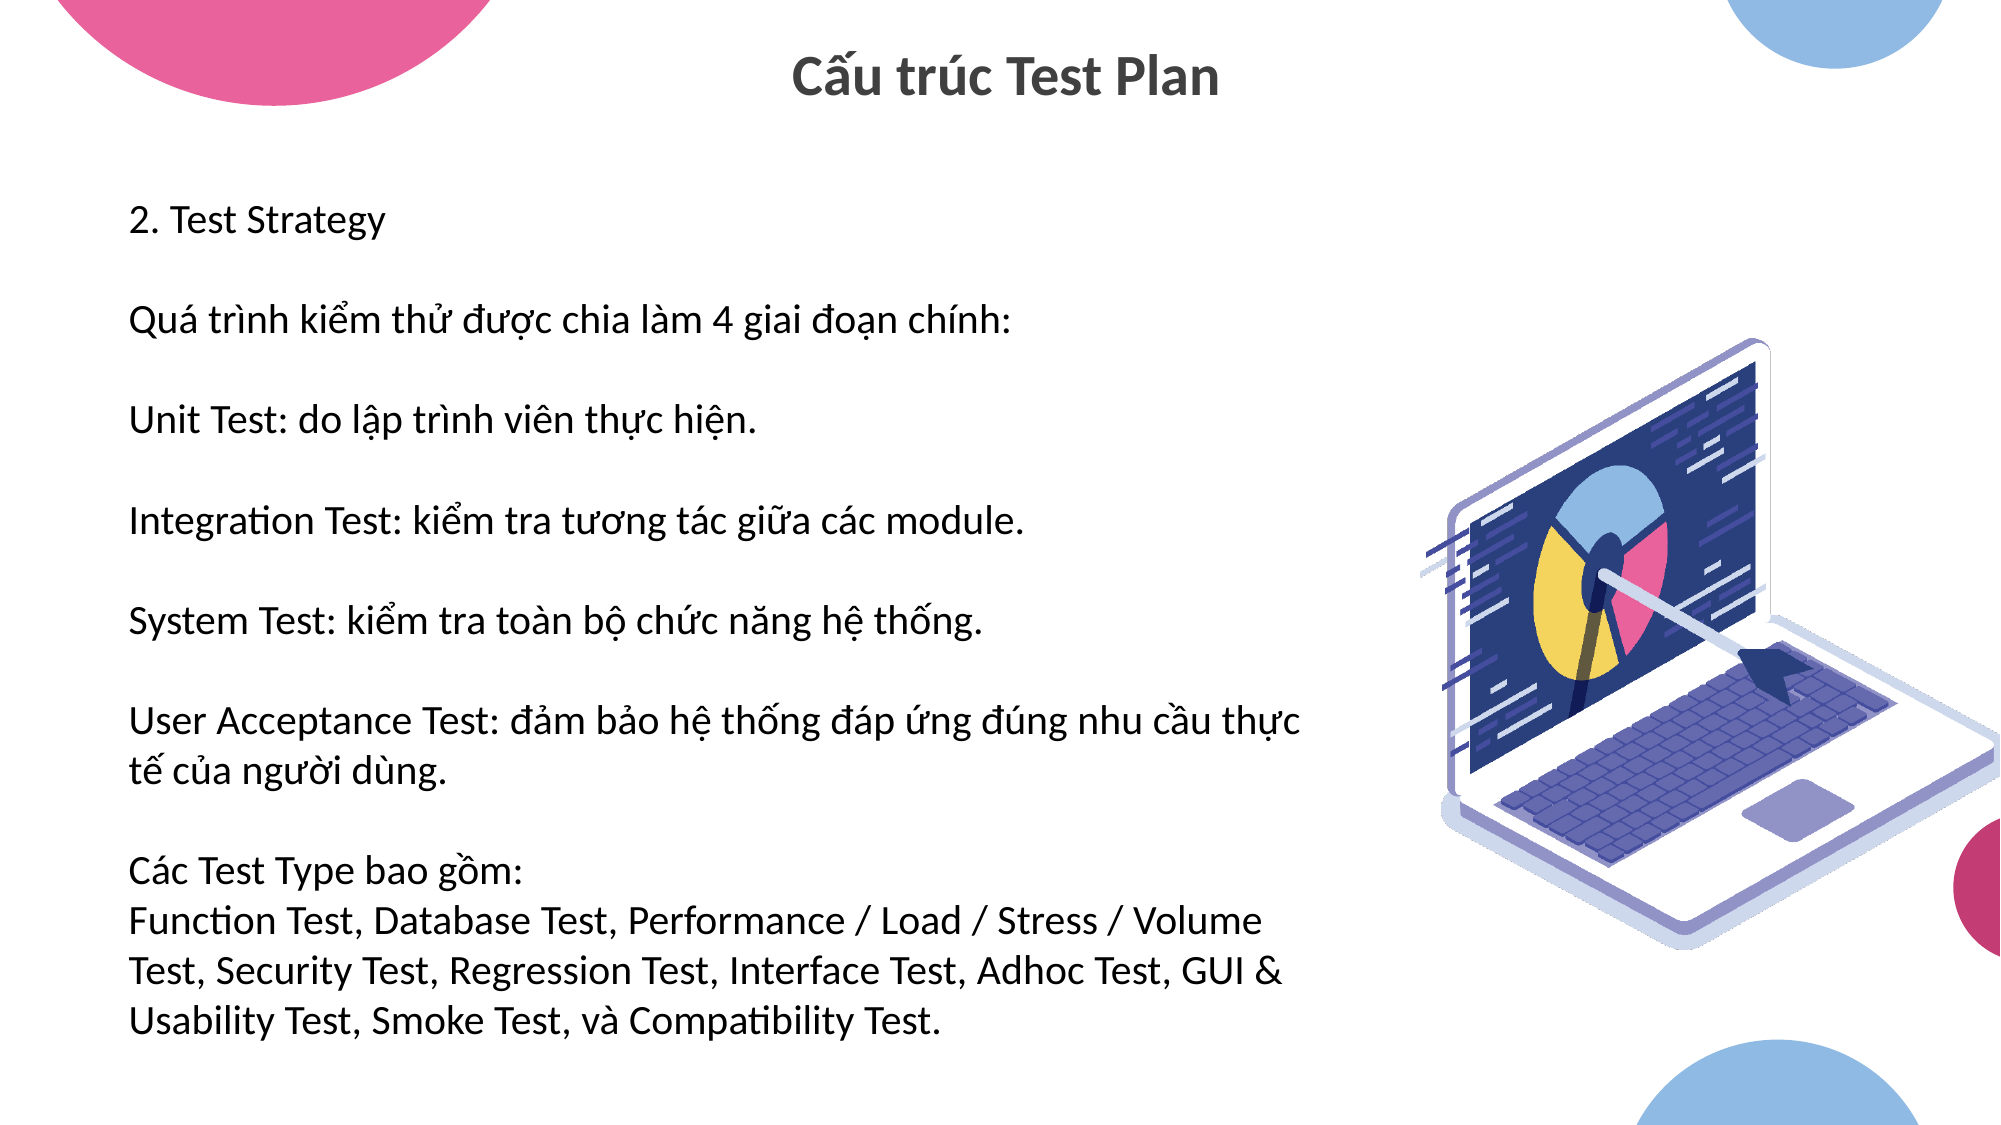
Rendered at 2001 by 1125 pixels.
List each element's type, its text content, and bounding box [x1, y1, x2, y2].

picture [1420, 338, 2000, 950]
text_box 2. Test Strategy Quá trình kiểm thử được chia làm 4 giai đoạn chính: Unit Test: do lập trình viên thực hiện. Integration Test: kiểm tra tương tác giữa các module. System Test: kiểm tra toàn bộ chức năng hệ thống. User Acceptance Test: đảm bảo hệ thống đáp ứng đúng nhu cầu thực tế của người dùng. Các Test Type bao gồm: Function Test, Database Test, Performance / Load / Stress / Volume Test, Security Test, Regression Test, Interface Test, Adhoc Test, GUI & Usability Test, Smoke Test, và Compatibility Test. [113, 184, 1333, 1071]
text_box Cấu trúc Test Plan [569, 29, 1444, 115]
text_box [56, 0, 492, 107]
text_box [612, 524, 1124, 855]
text_box [113, 524, 548, 791]
text_box [1726, 0, 1944, 70]
text_box [1985, 950, 2000, 958]
text_box [1635, 1038, 1920, 1125]
